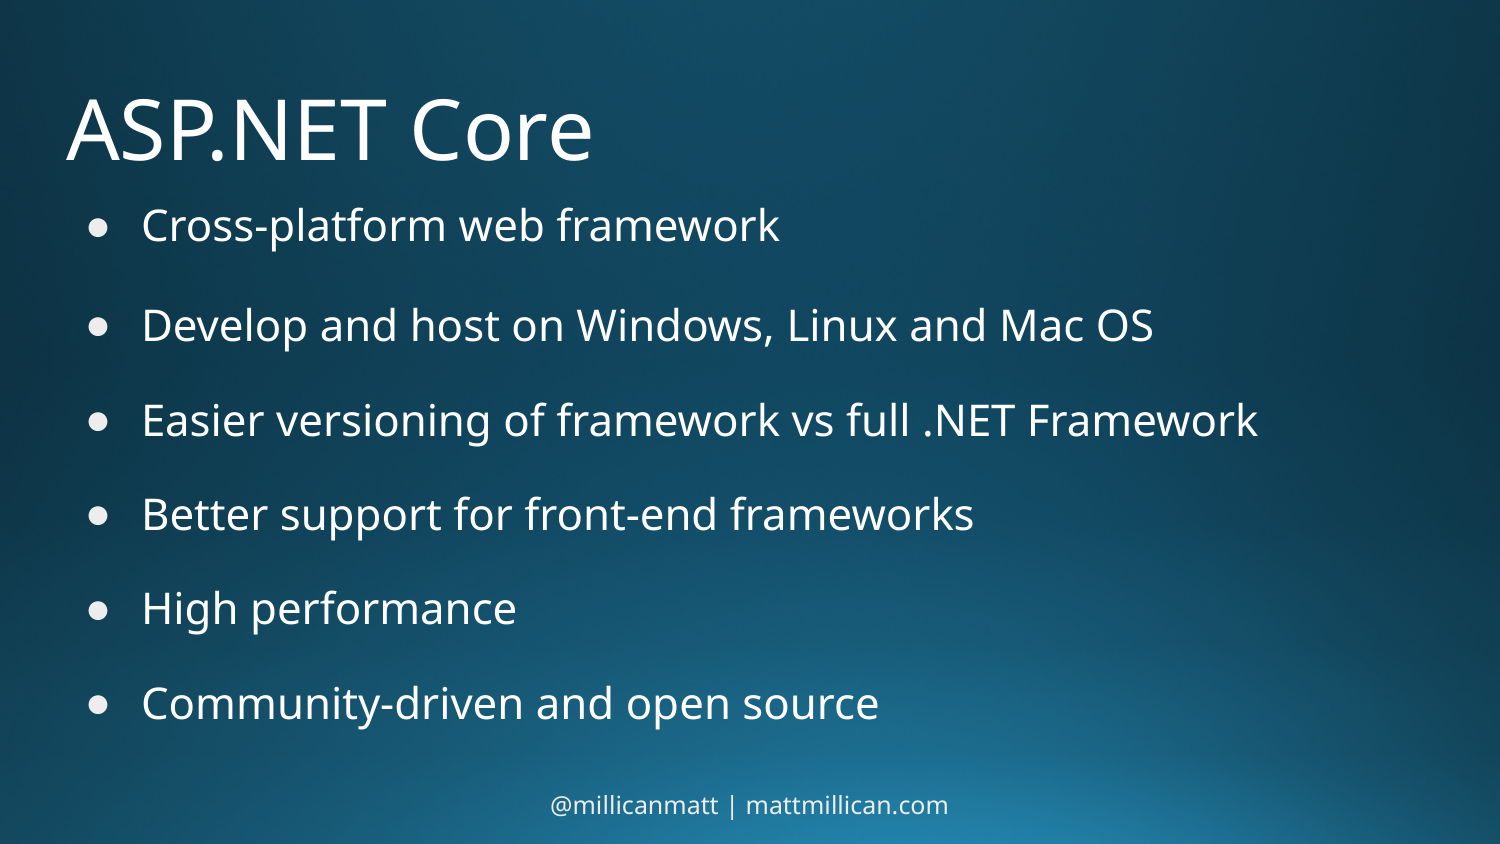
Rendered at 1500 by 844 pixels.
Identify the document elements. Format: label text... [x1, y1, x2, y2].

title ASP.NET Core [51, 72, 1449, 167]
picture [0, 0, 1500, 844]
footer @millicanmatt | mattmillican.com [496, 782, 1004, 827]
list Cross-platform web framework Develop and host on Windows, Linux and Mac OS Easier versioning of framework vs full .NET Framework Better support for front-end frameworks High performance Community-driven and open source [51, 189, 1449, 750]
